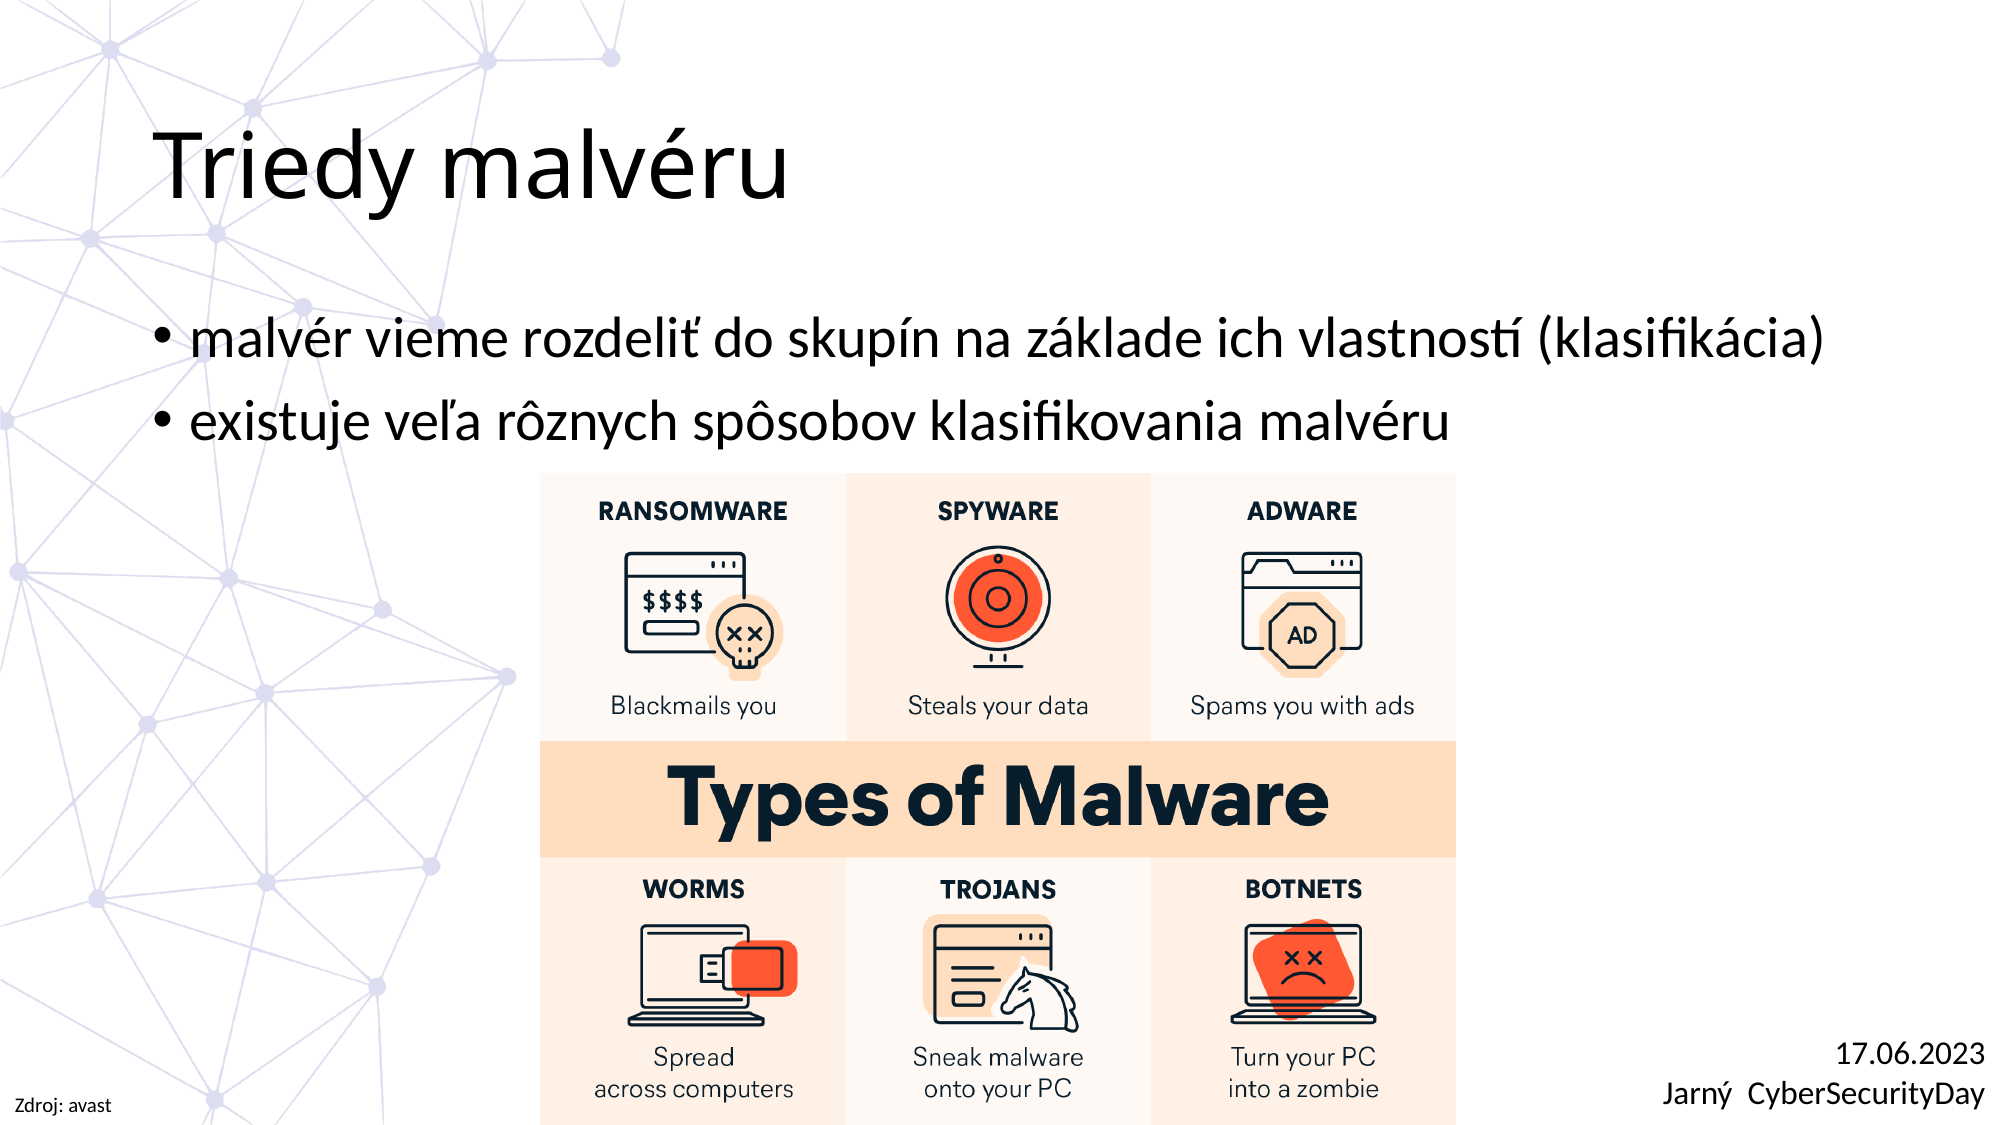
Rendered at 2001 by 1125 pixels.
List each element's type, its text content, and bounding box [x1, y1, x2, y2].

picture [0, 0, 625, 1125]
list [540, 473, 1456, 1125]
list malvér vieme rozdeliť do skupín na základe ich vlastností (klasifikácia) existuje veľa rôznych spôsobov klasifikovania malvéru [625, 299, 1862, 533]
title Triedy malvéru [625, 59, 1863, 278]
text_box 17.06.2023 Jarný CyberSecurityDay [1456, 1023, 2000, 1125]
